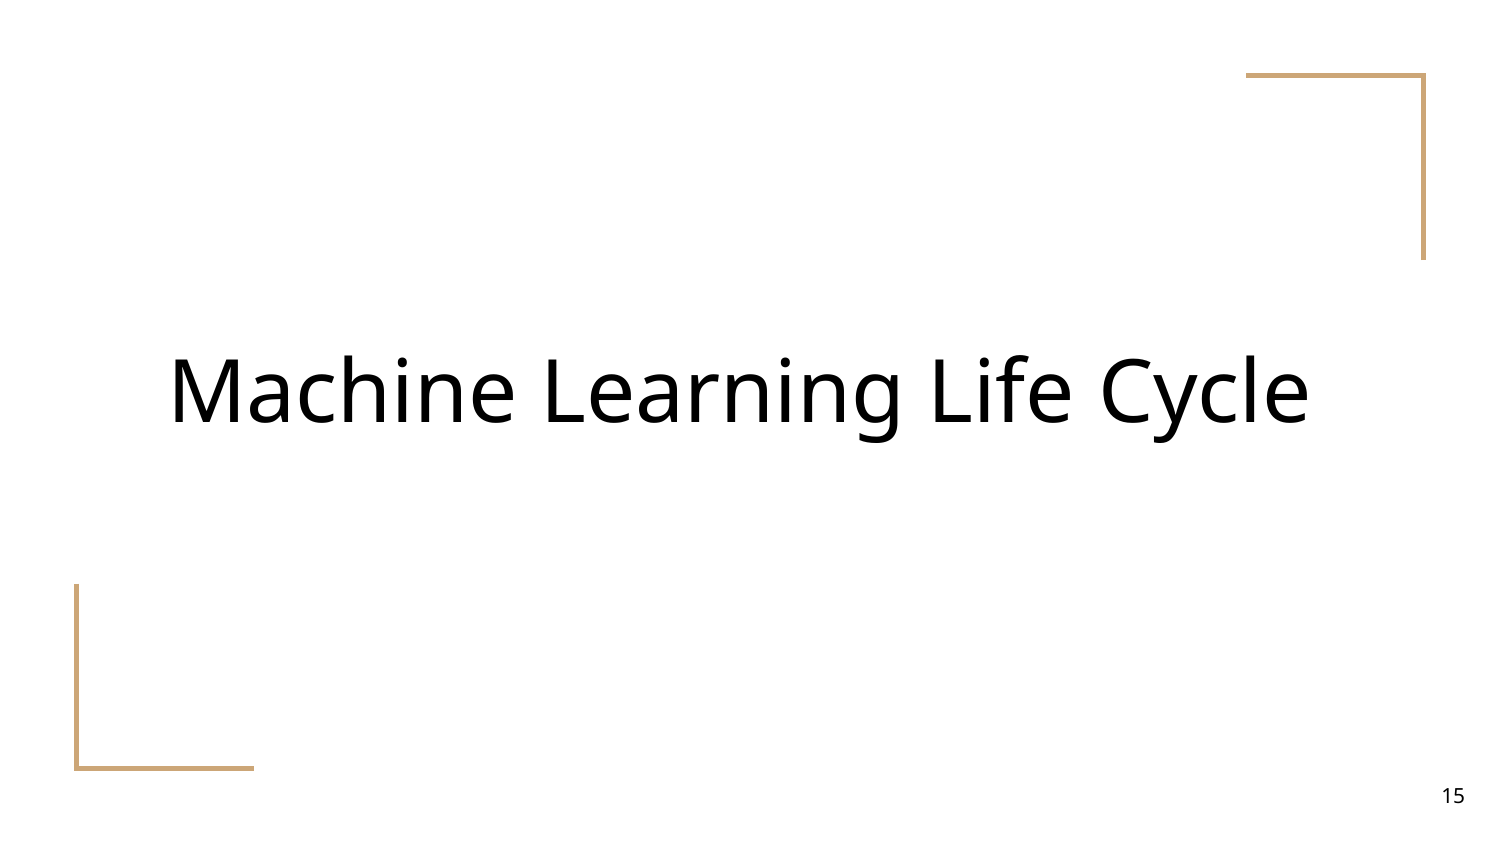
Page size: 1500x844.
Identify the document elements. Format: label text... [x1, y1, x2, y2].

slide_number ‹#› [1389, 764, 1480, 830]
title Machine Learning Life Cycle [116, 261, 1363, 513]
